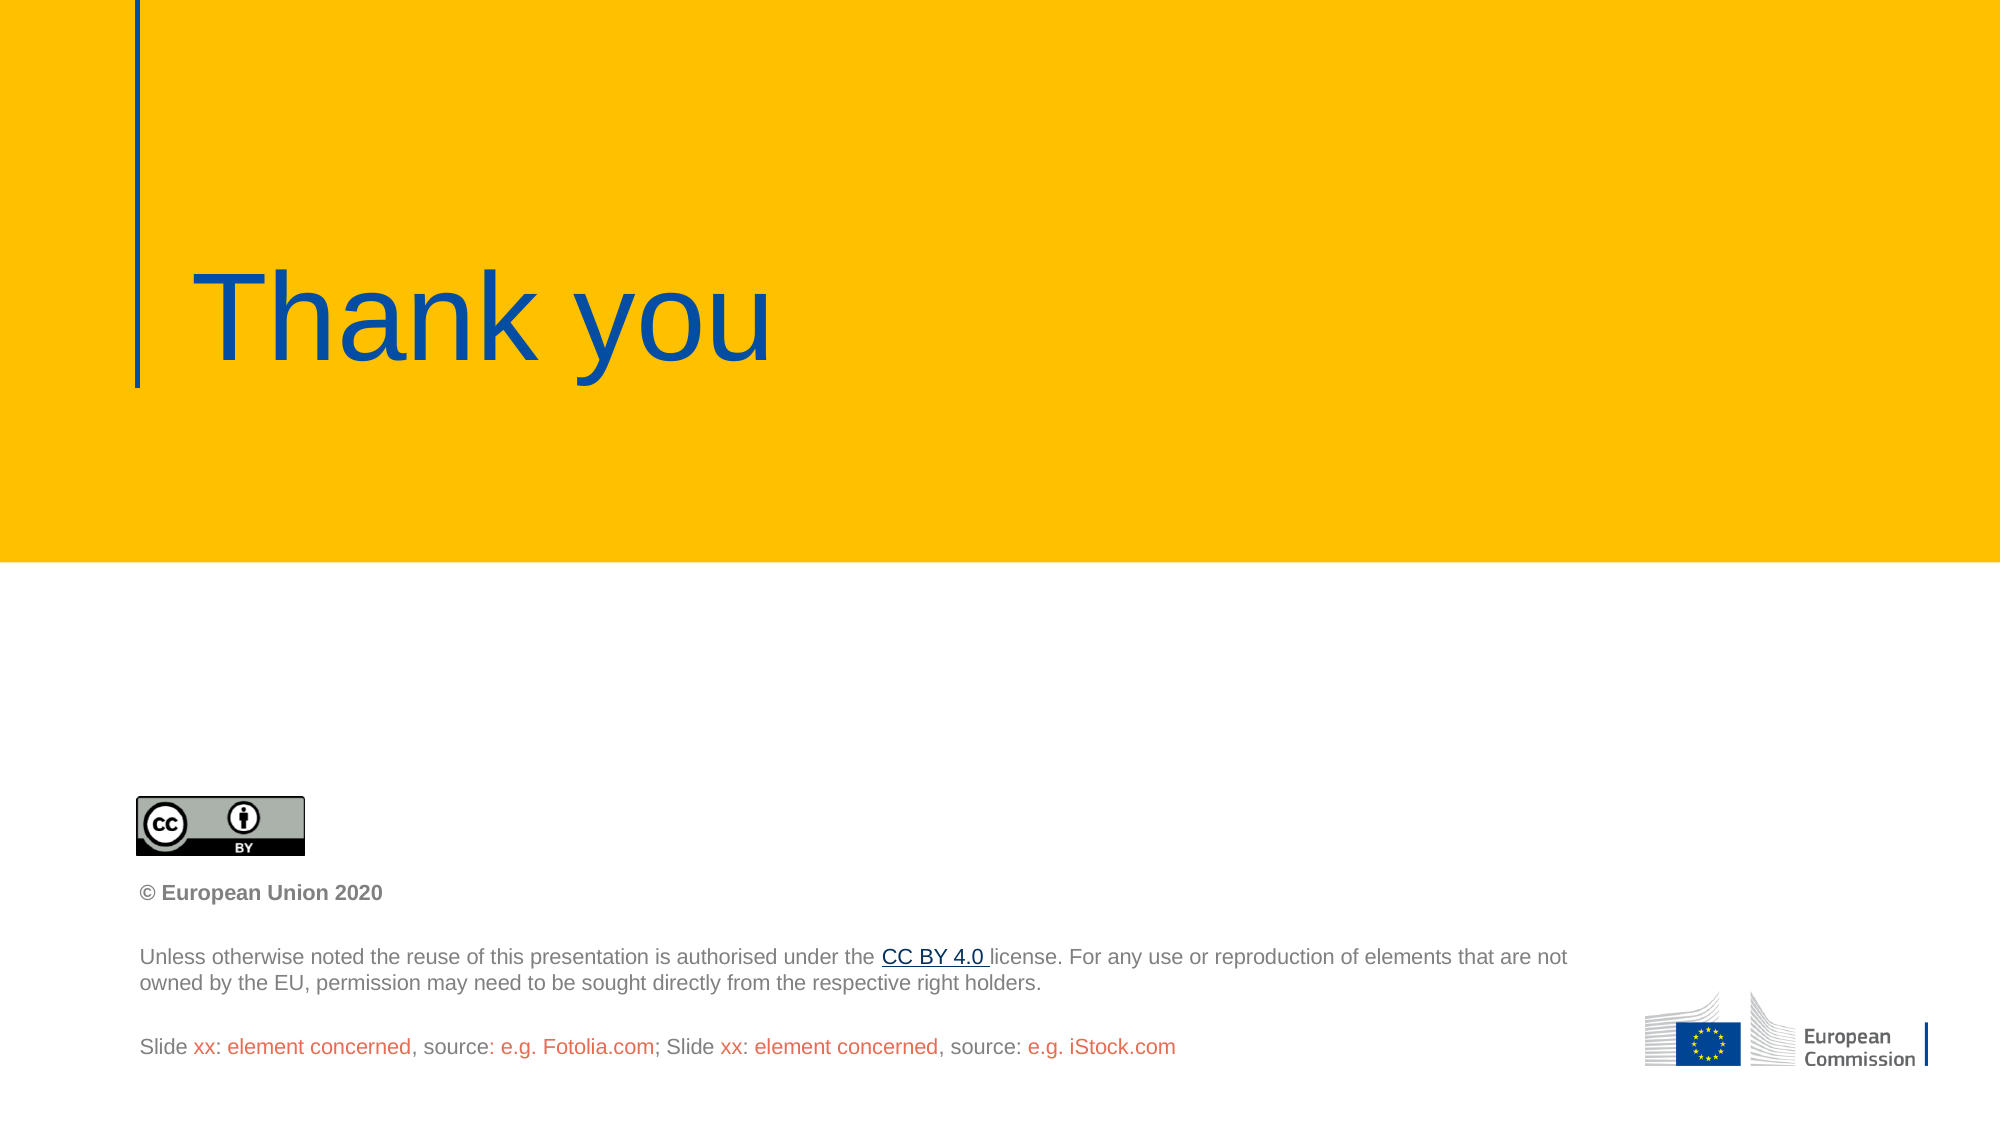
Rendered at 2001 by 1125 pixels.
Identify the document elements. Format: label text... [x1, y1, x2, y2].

picture [1645, 991, 1928, 1066]
subtitle © European Union 2020 Unless otherwise noted the reuse of this presentation is authorised under the CC BY 4.0 license. For any use or reproduction of elements that are not owned by the EU, permission may need to be sought directly from the respective right holders. Slide xx: element concerned, source: e.g. Fotolia.com; Slide xx: element concerned, source: e.g. iStock.com [124, 762, 1592, 1067]
picture [136, 796, 305, 856]
title Thank you [176, 184, 1843, 388]
